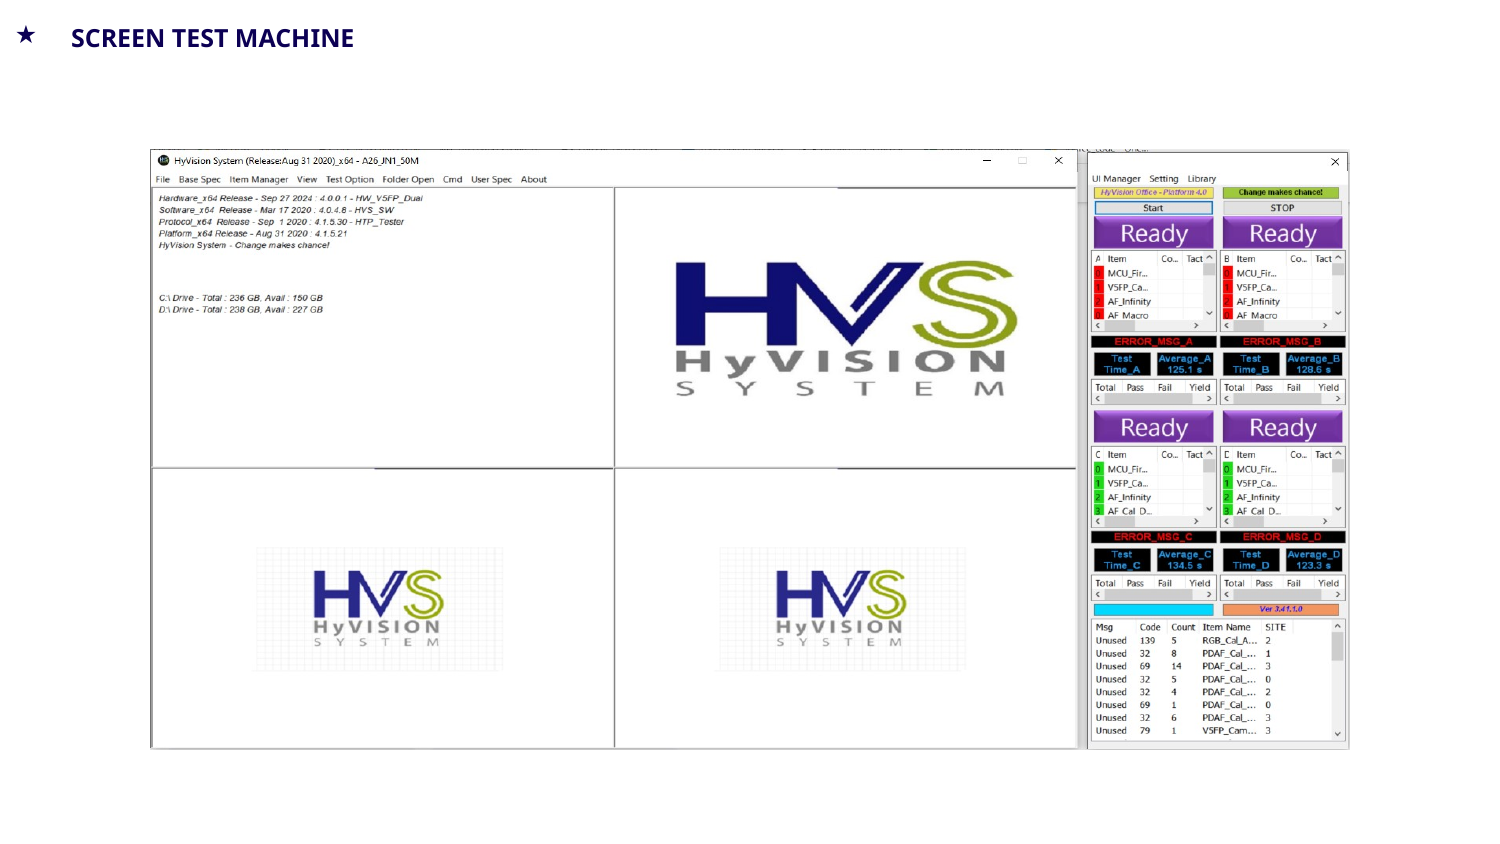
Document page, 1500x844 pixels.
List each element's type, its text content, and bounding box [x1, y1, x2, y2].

text_box SCREEN TEST MACHINE [0, 0, 825, 75]
picture [149, 149, 1350, 750]
